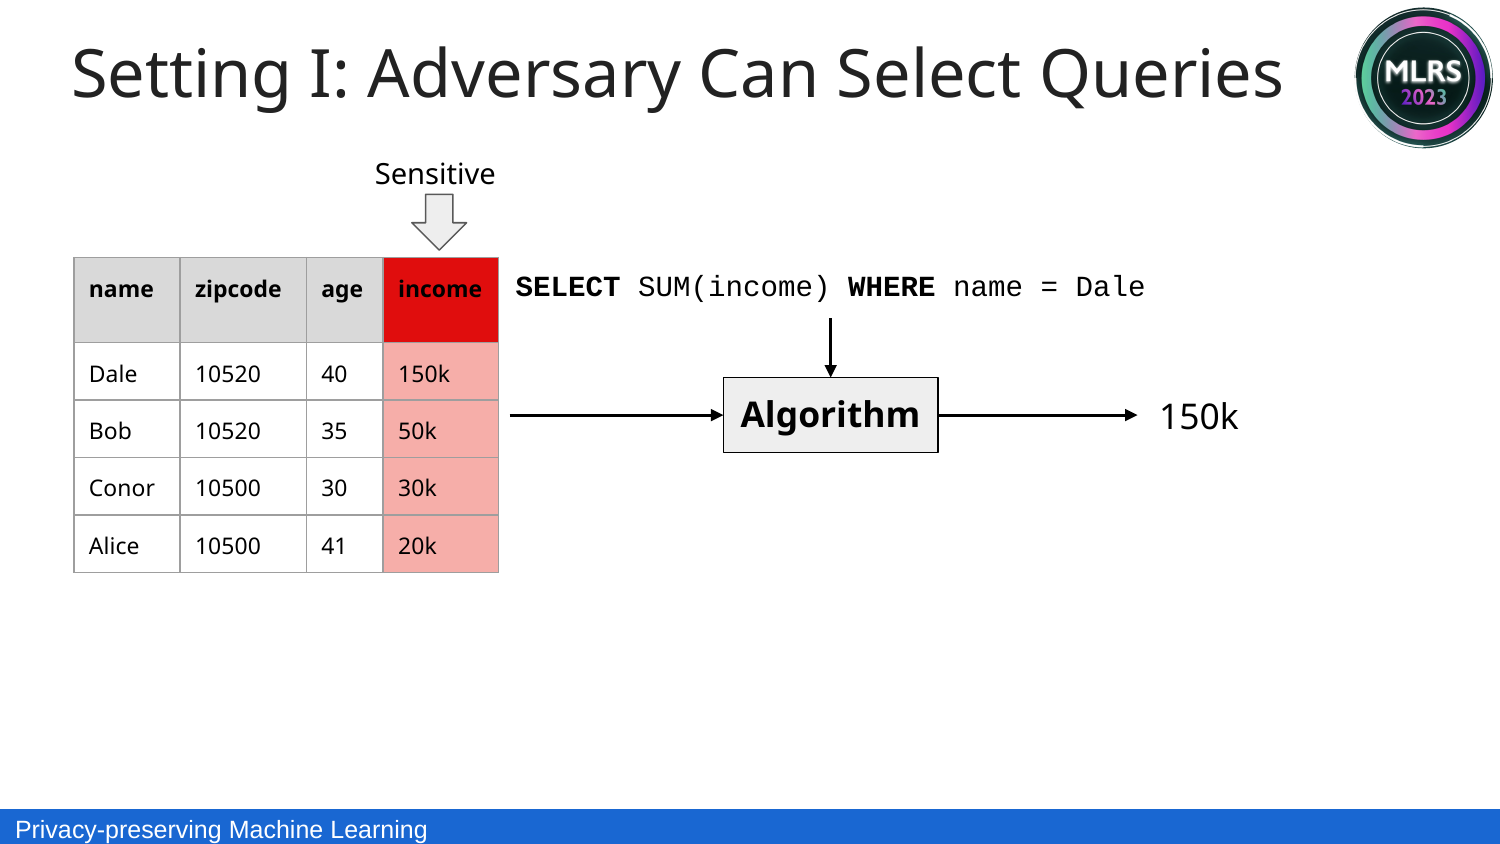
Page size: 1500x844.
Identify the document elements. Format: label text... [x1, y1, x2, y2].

picture [1373, 22, 1493, 149]
table_cell 41 [307, 516, 382, 572]
table_cell 40 [307, 343, 382, 399]
table_header zipcode [181, 258, 306, 342]
table_cell 150k [384, 343, 498, 399]
table_cell 20k [384, 516, 498, 572]
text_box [489, 251, 1173, 378]
table_cell Alice [75, 516, 179, 572]
table_cell Dale [75, 343, 179, 399]
picture [1390, 7, 1457, 16]
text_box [937, 354, 1263, 476]
table_cell 10520 [181, 401, 306, 457]
table_cell Conor [75, 458, 179, 514]
table_header income [384, 258, 484, 342]
text_box [411, 194, 467, 251]
table_cell Bob [75, 401, 179, 457]
text_box Sensitive [354, 142, 524, 202]
table_header name [75, 258, 179, 342]
text_box Algorithm [723, 386, 932, 453]
table_cell 50k [384, 401, 498, 457]
table_cell 35 [307, 401, 382, 457]
table_cell 10520 [181, 343, 306, 399]
table_cell 10500 [181, 458, 306, 514]
table_header age [307, 258, 382, 342]
table_cell 10500 [181, 516, 306, 572]
text_box Setting I: Adversary Can Select Queries [55, 16, 1467, 126]
table_cell 30 [307, 458, 382, 514]
table_cell 30k [384, 458, 498, 514]
